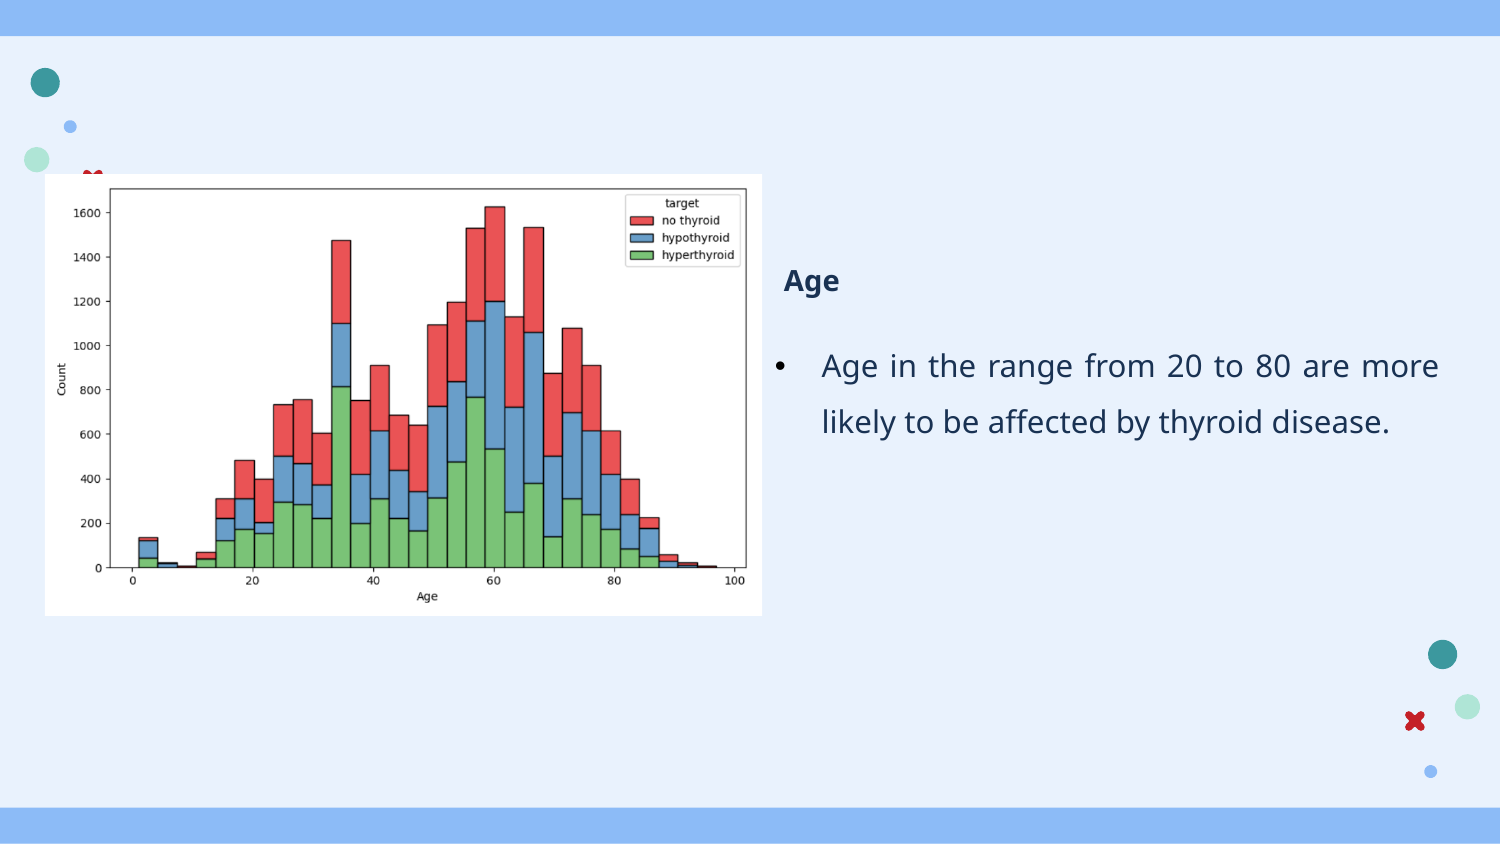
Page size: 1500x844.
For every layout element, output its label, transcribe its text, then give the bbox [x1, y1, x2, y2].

text_box Age in the range from 20 to 80 are more likely to be affected by thyroid disease. [768, 320, 1456, 506]
text_box Age [769, 254, 1398, 305]
picture [44, 174, 763, 617]
